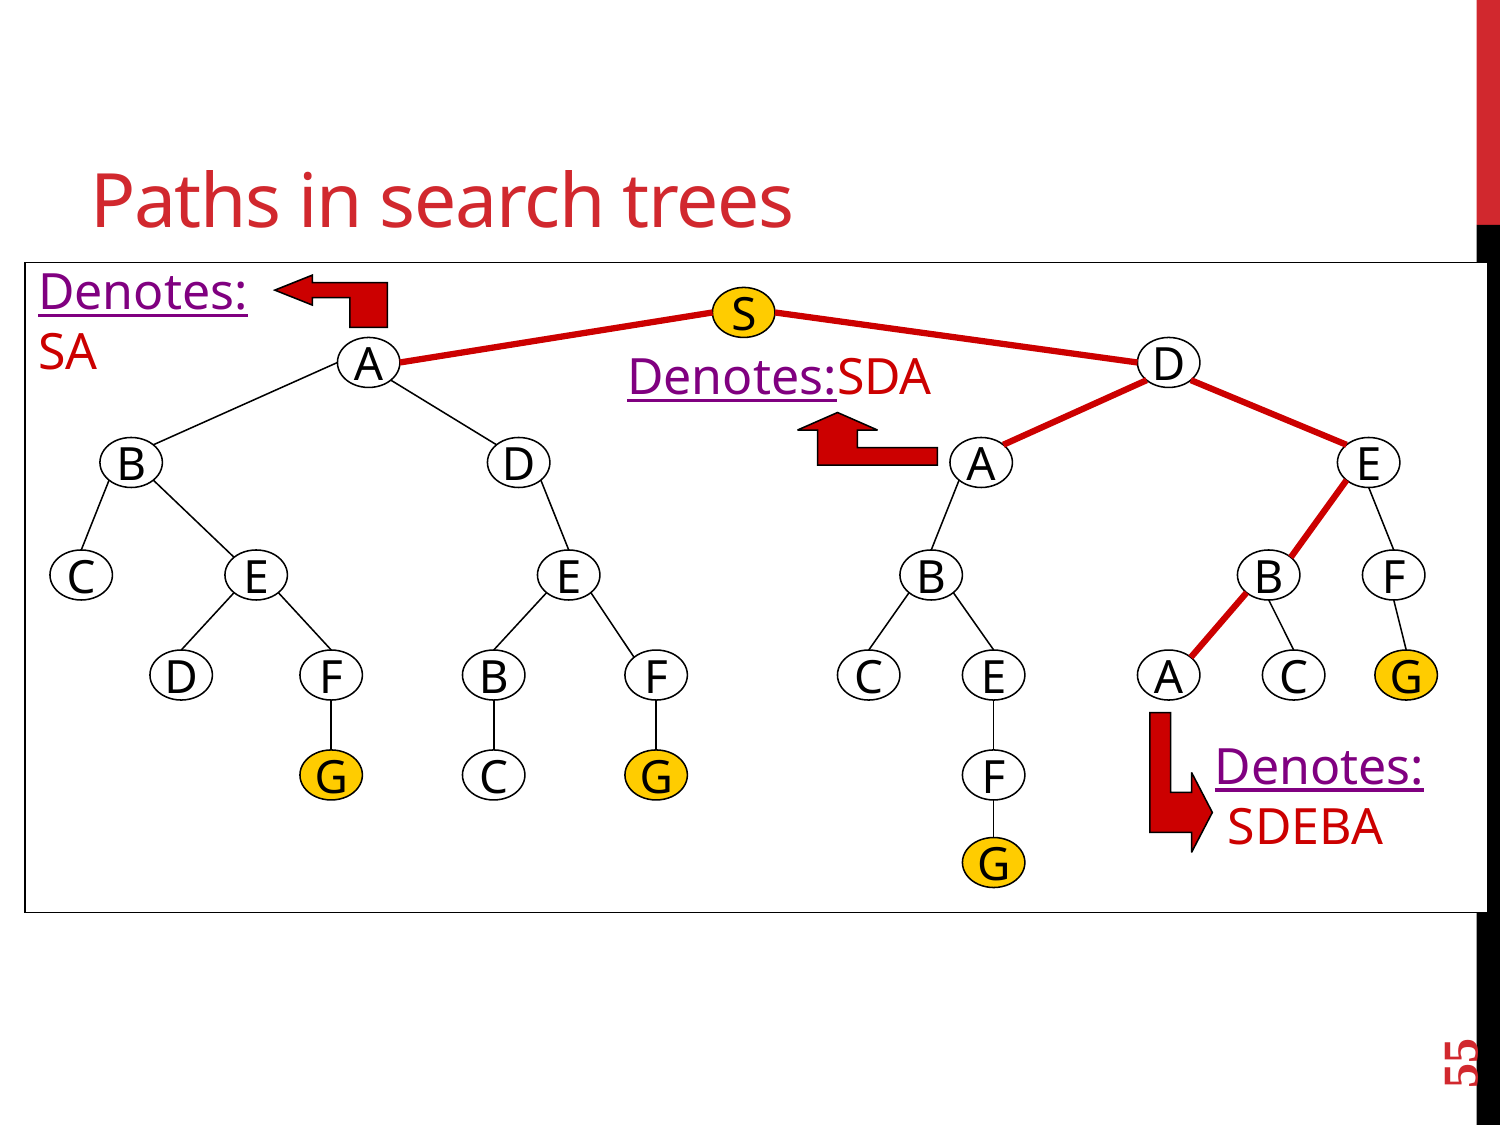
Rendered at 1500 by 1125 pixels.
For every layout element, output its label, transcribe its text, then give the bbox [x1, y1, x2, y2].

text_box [24, 261, 1488, 913]
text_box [611, 311, 1148, 466]
slide_number 55 [1427, 918, 1488, 1104]
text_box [24, 251, 713, 388]
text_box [1149, 379, 1449, 863]
title Paths in search trees [75, 25, 1025, 250]
